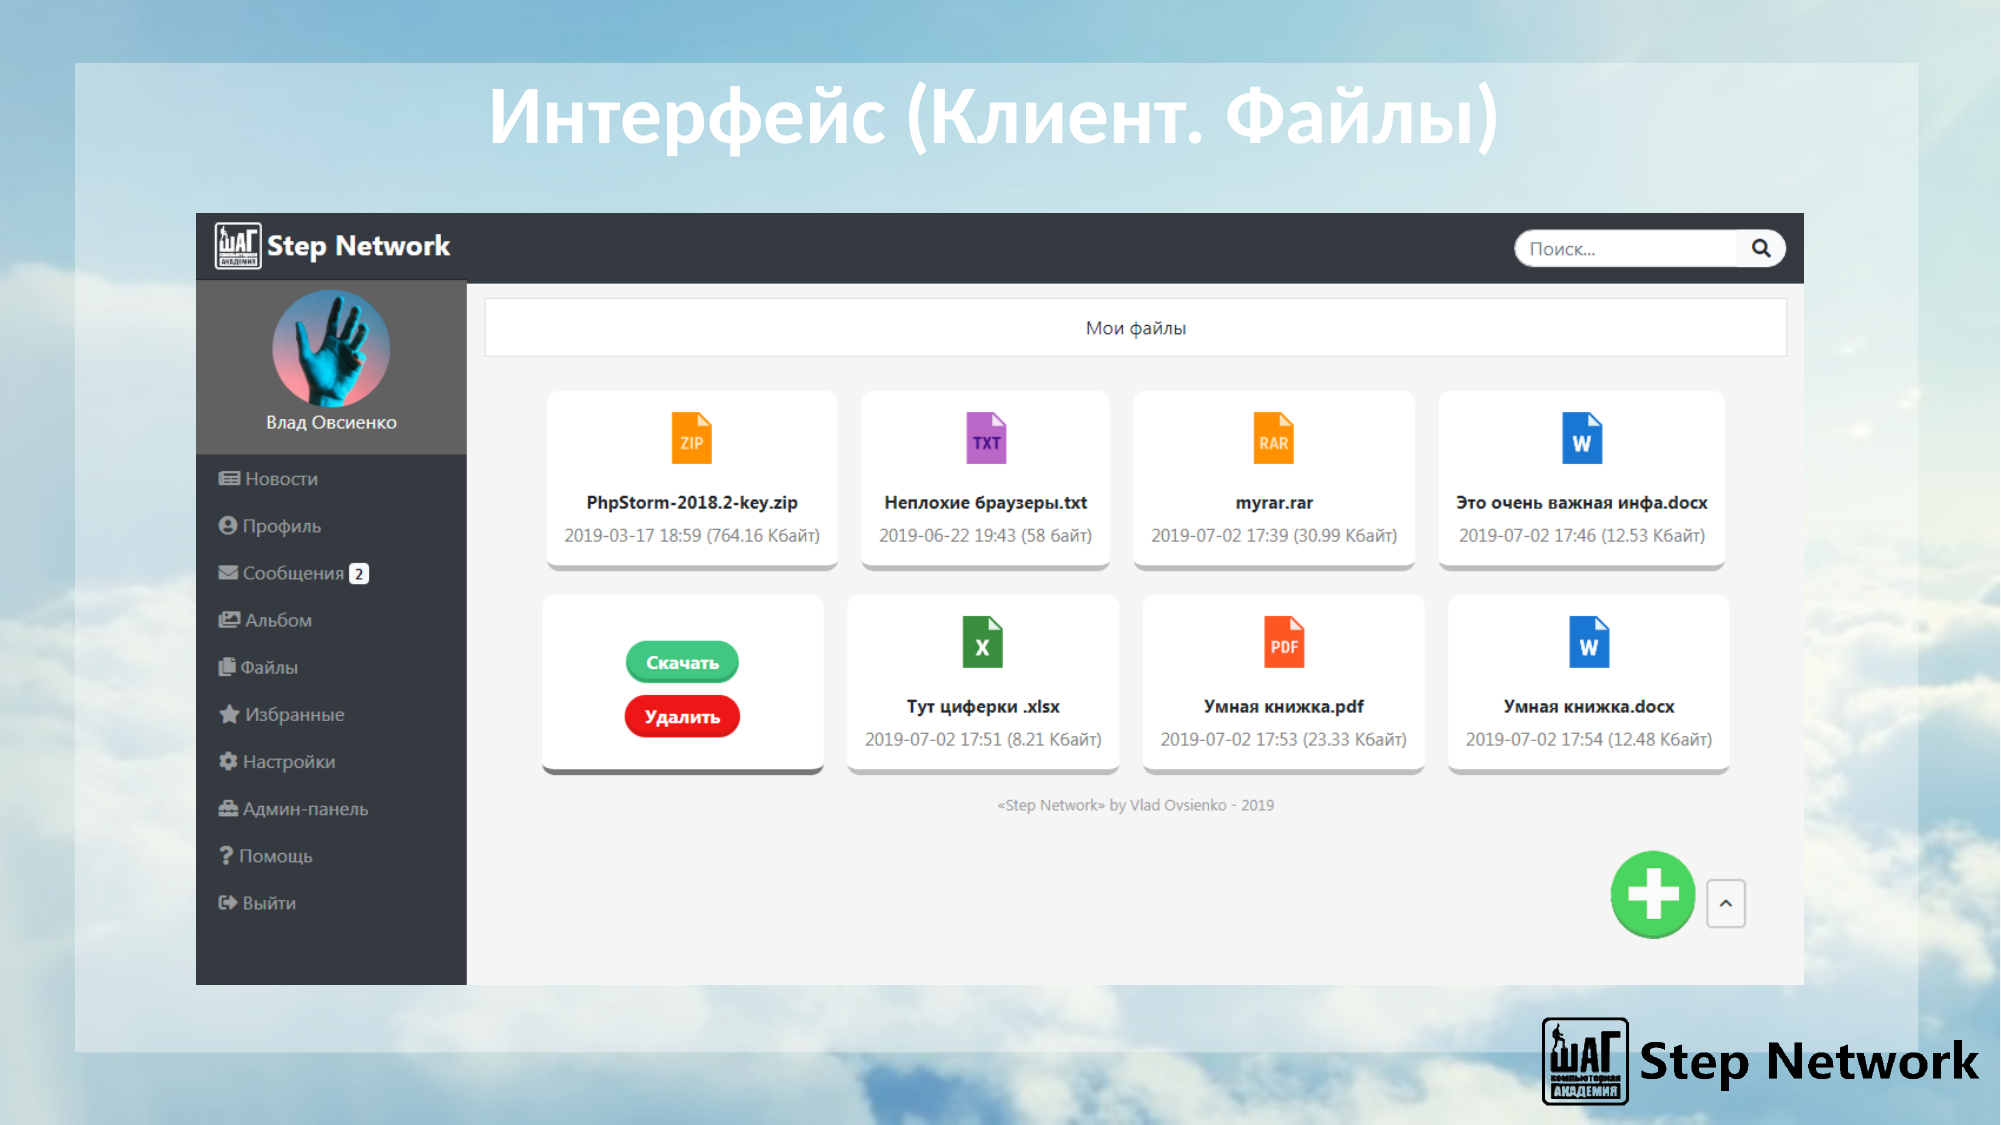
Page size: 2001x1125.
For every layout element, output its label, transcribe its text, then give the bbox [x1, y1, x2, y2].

text_box Интерфейс (Клиент. Файлы) [134, 53, 1857, 168]
text_box [74, 62, 1919, 1053]
picture [0, 0, 2001, 1125]
